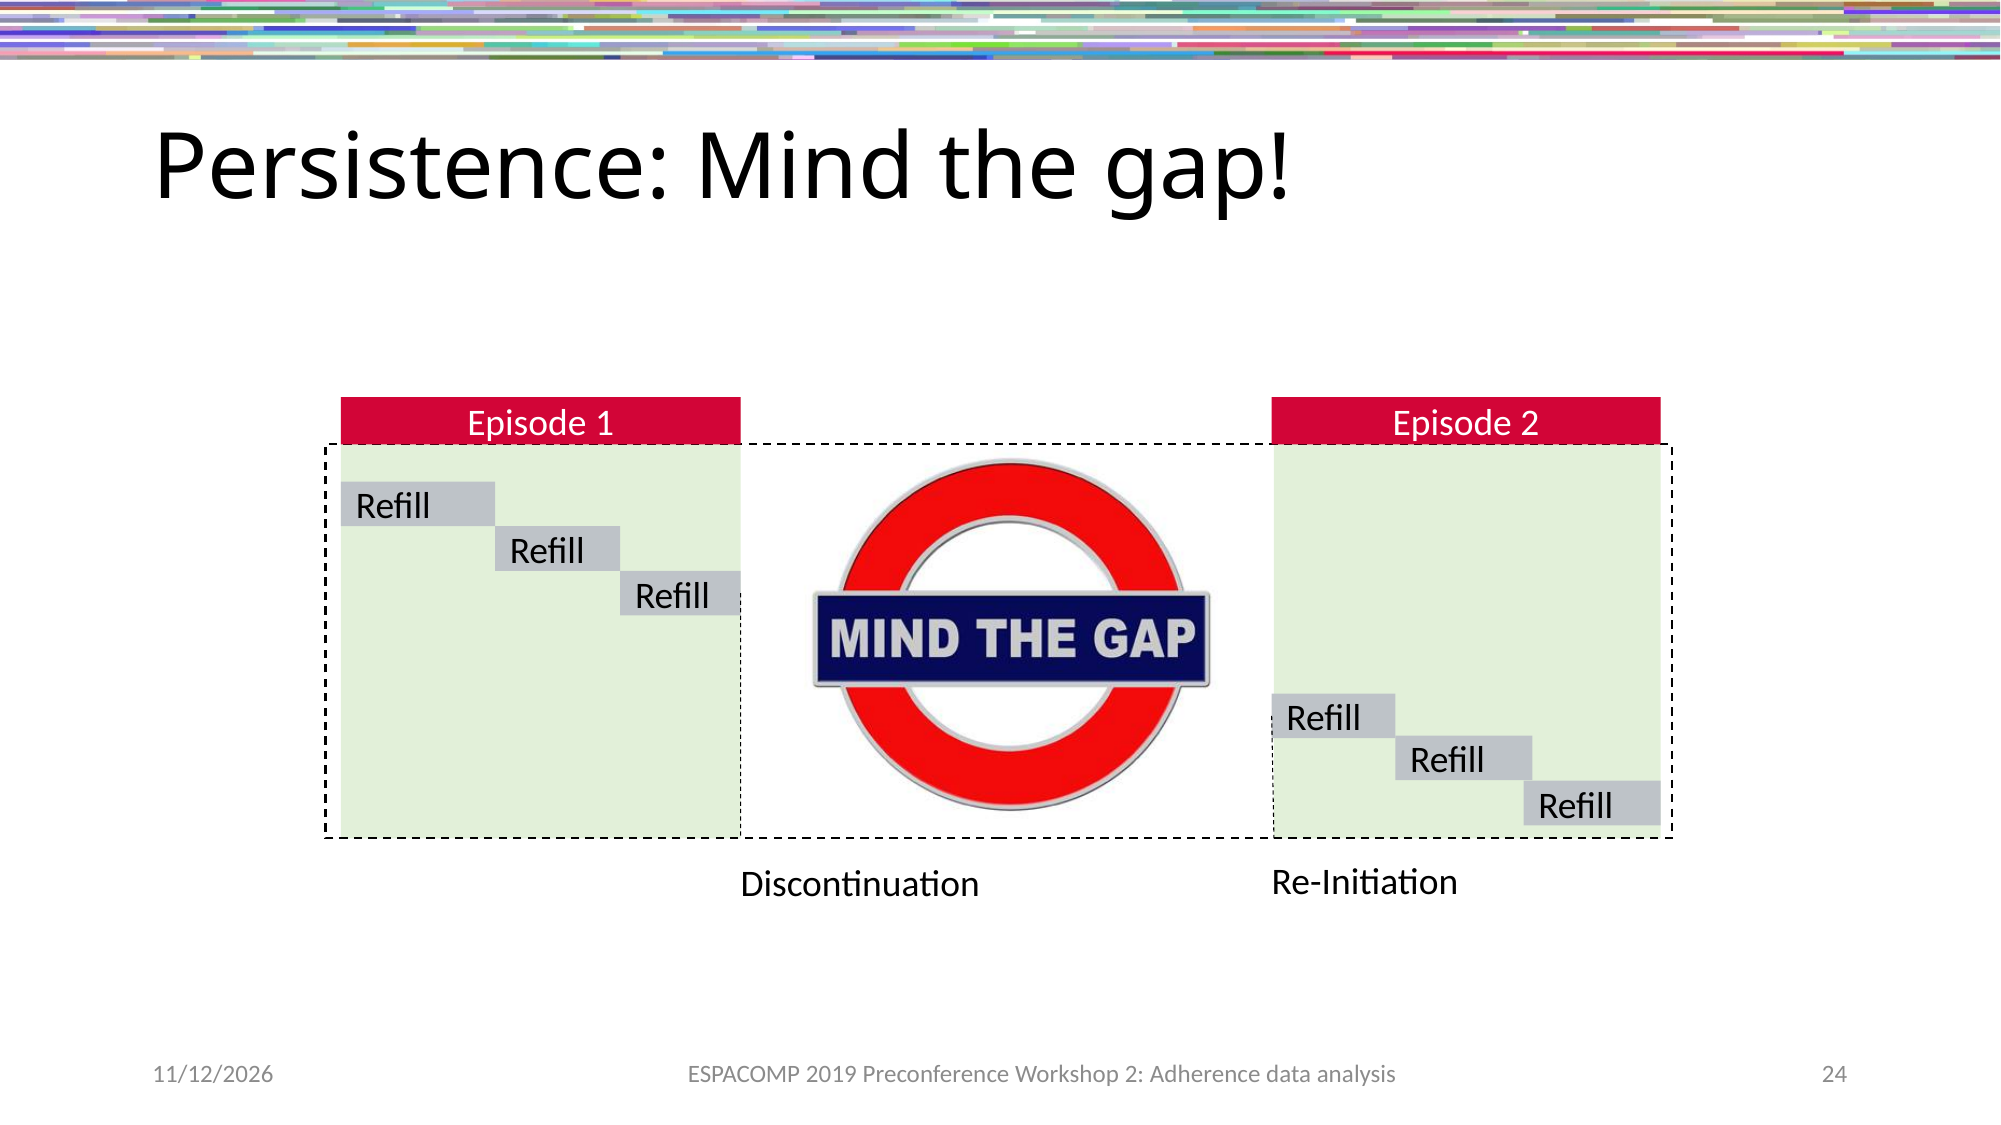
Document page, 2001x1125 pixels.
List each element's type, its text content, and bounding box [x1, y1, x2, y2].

text_box Refill [494, 525, 621, 572]
text_box Episode 2 [1271, 396, 1662, 445]
text_box Refill [1271, 693, 1396, 715]
title Persistence: Mind the gap! [137, 59, 1863, 278]
slide_number 24 [1412, 1042, 1863, 1103]
footer ESPACOMP 2019 Preconference Workshop 2: Adherence data analysis [588, 1042, 1412, 1103]
text_box [1234, 443, 1673, 839]
picture [0, 0, 2001, 60]
text_box Refill [1579, 780, 1662, 826]
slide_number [137, 1042, 588, 1103]
text_box Refill [340, 481, 496, 527]
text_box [1271, 715, 1579, 904]
text_box [324, 443, 787, 839]
text_box Episode 1 [340, 396, 742, 445]
text_box Refill [619, 570, 742, 617]
picture [787, 431, 1234, 852]
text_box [740, 593, 1048, 905]
